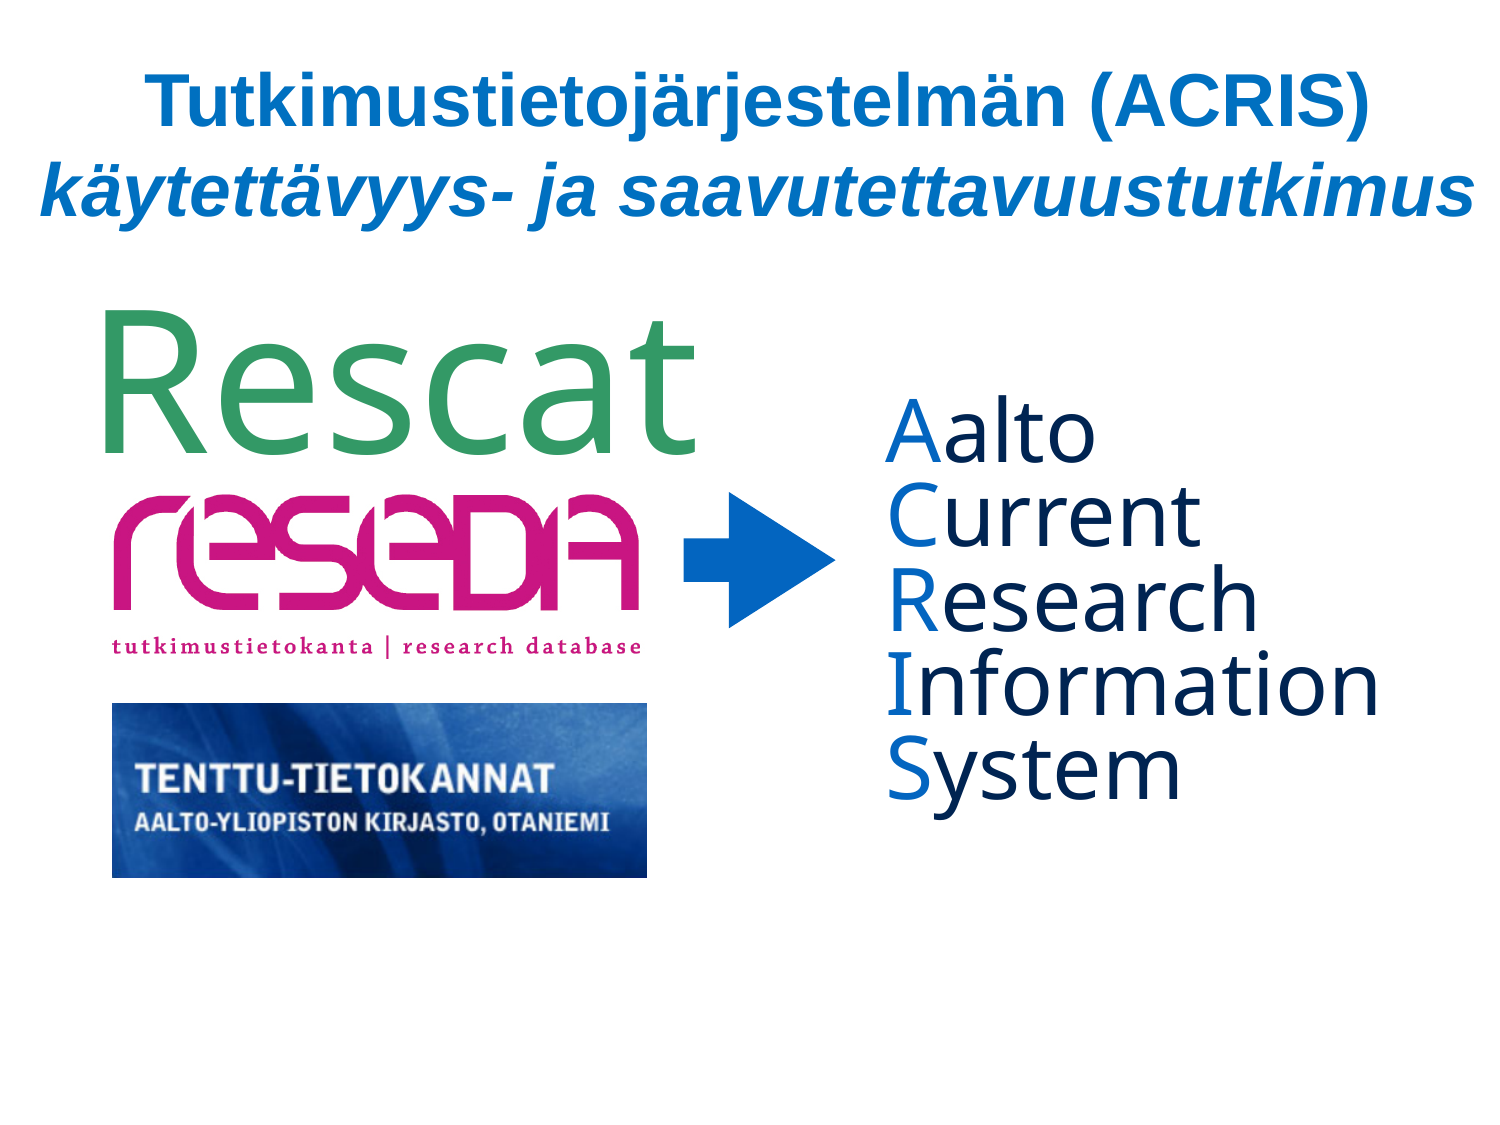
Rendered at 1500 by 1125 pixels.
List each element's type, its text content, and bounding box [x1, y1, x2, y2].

picture [111, 703, 647, 879]
picture [109, 492, 645, 663]
text_box Aalto Current Research Information System [879, 283, 1407, 928]
text_box [683, 491, 836, 629]
text_box Rescat [80, 274, 752, 473]
text_box Tutkimustietojärjestelmän (ACRIS) käytettävyys- ja saavutettavuustutkimus [17, 43, 1500, 240]
